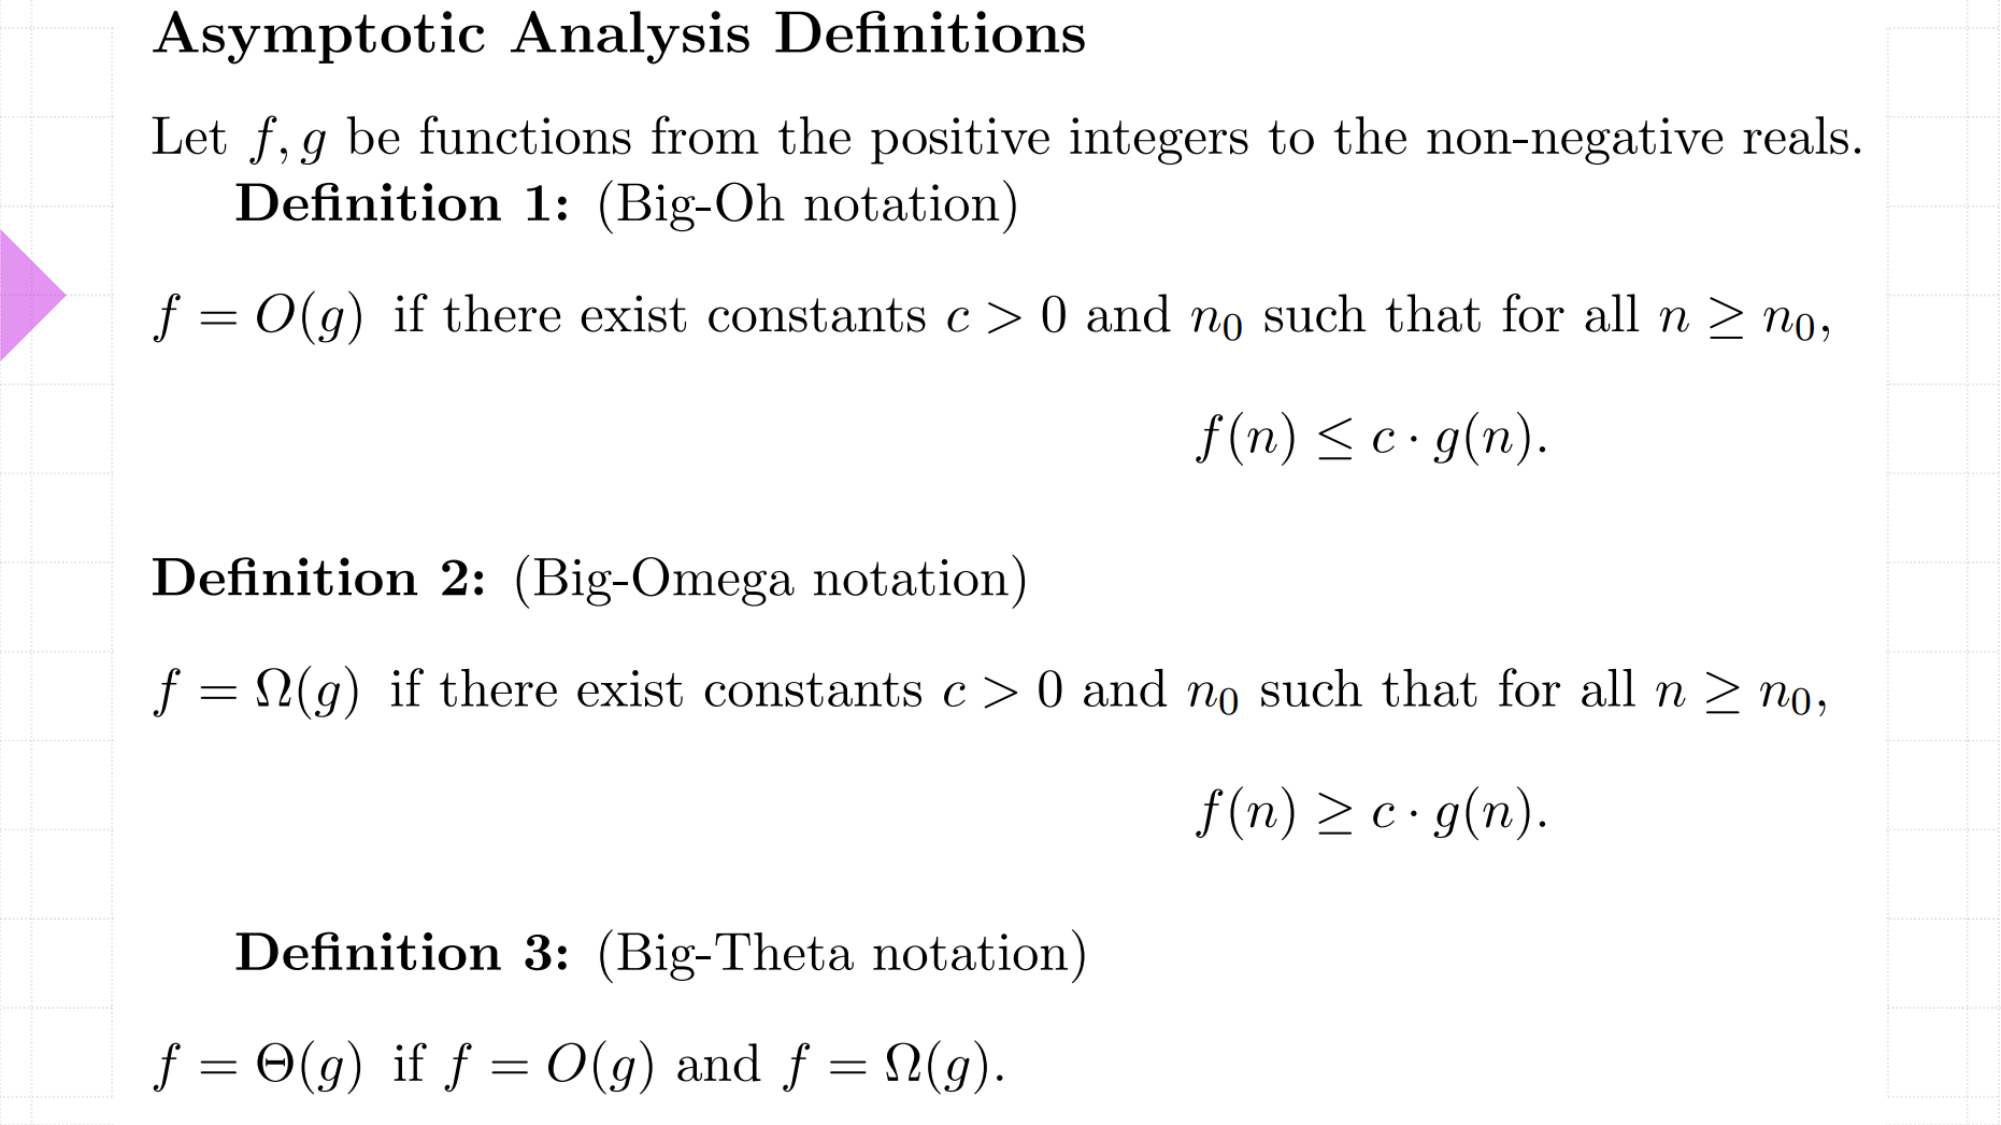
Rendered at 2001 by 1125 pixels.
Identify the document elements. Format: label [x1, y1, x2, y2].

picture [114, 0, 1886, 1125]
